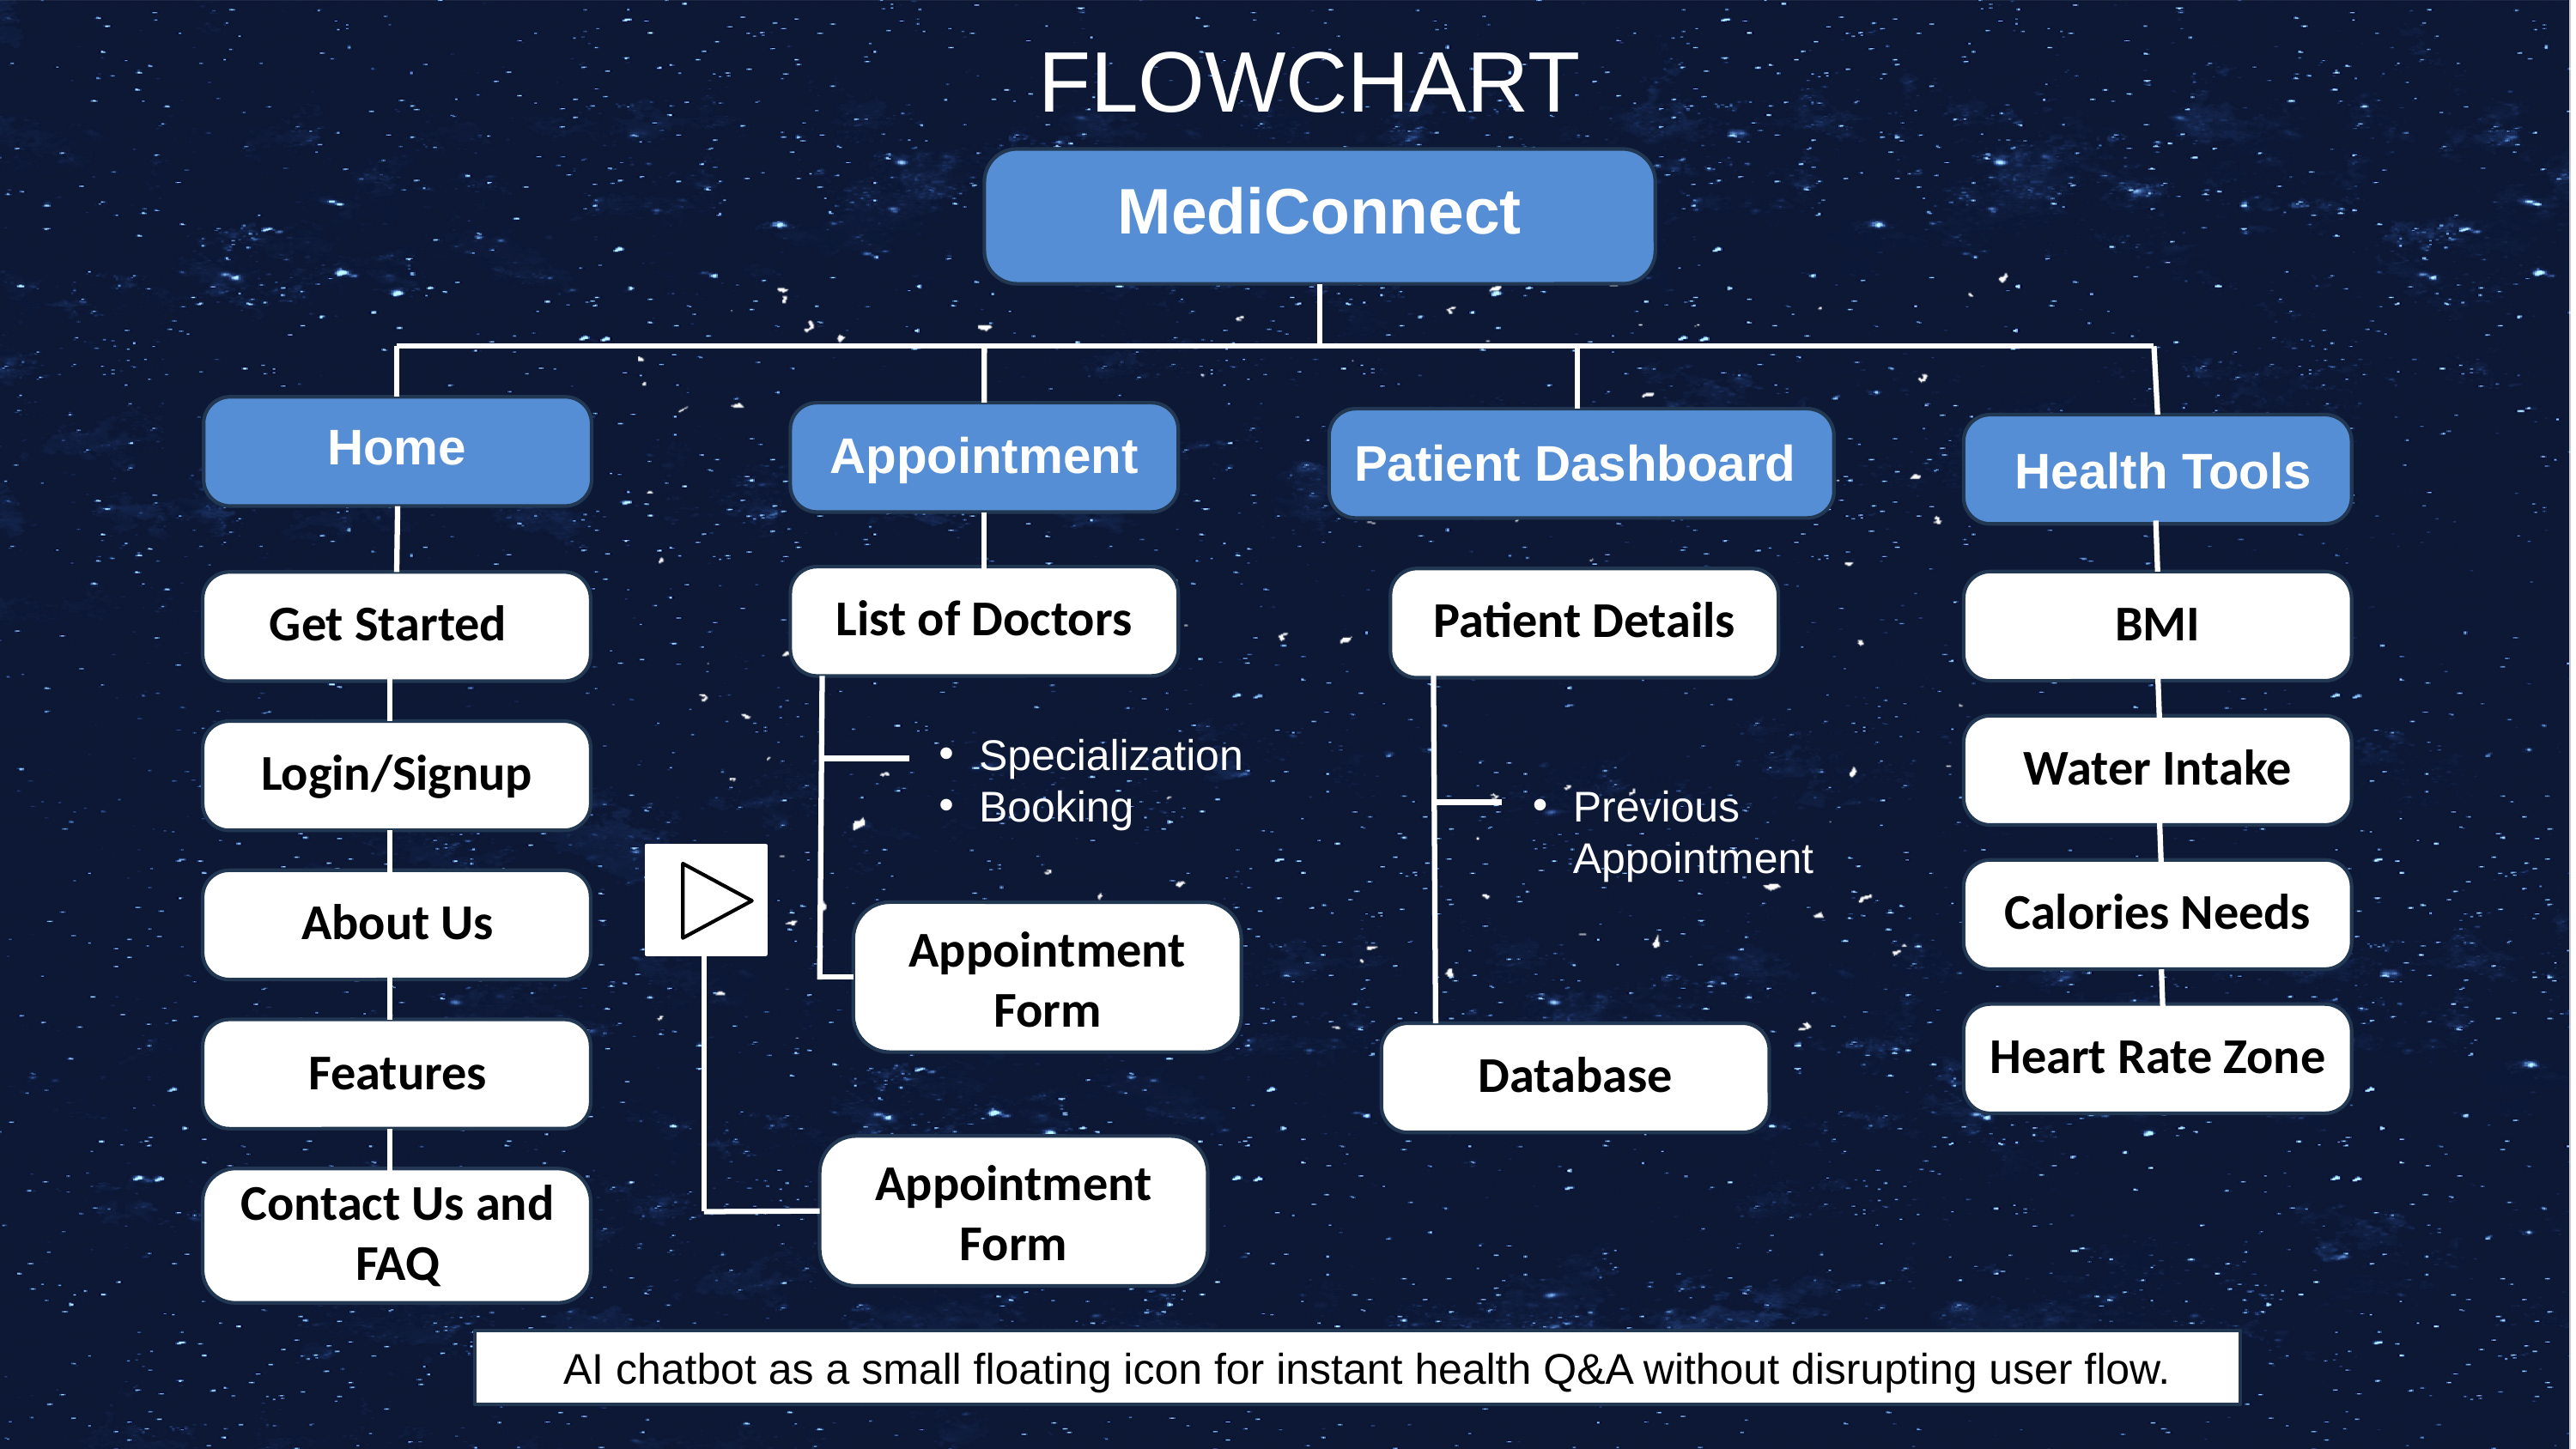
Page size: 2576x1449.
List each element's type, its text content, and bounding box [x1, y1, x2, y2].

text_box [0, 0, 2571, 1449]
text_box [473, 1329, 2242, 1406]
text_box FLOWCHART [677, 17, 1964, 130]
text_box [202, 149, 2363, 1304]
text_box AI chatbot as a small floating icon for instant health Q&A without disrupting user flow. [550, 1334, 2263, 1399]
